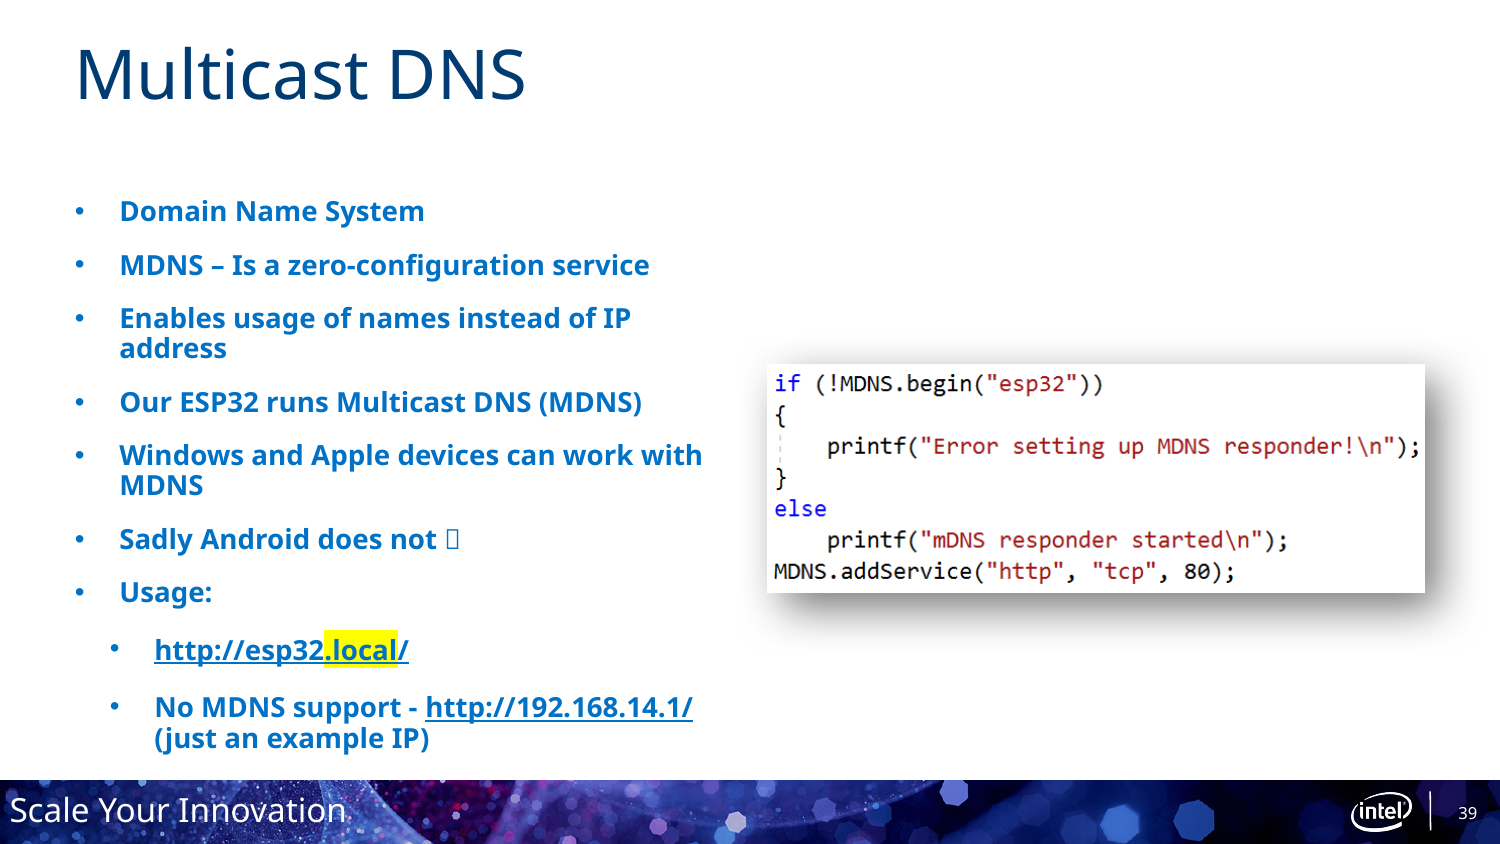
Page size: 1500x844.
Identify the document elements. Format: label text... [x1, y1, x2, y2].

picture [0, 780, 1500, 844]
title Multicast DNS [74, 50, 1425, 194]
slide_number 39 [1127, 791, 1478, 837]
picture [767, 363, 1425, 593]
list Domain Name System MDNS – Is a zero-configuration service Enables usage of names instead of IP address Our ESP32 runs Multicast DNS (MDNS) Windows and Apple devices can work with MDNS Sadly Android does not  Usage: http://esp32.local/ No MDNS support - http://192.168.14.1/ (just an example IP) [74, 197, 732, 760]
